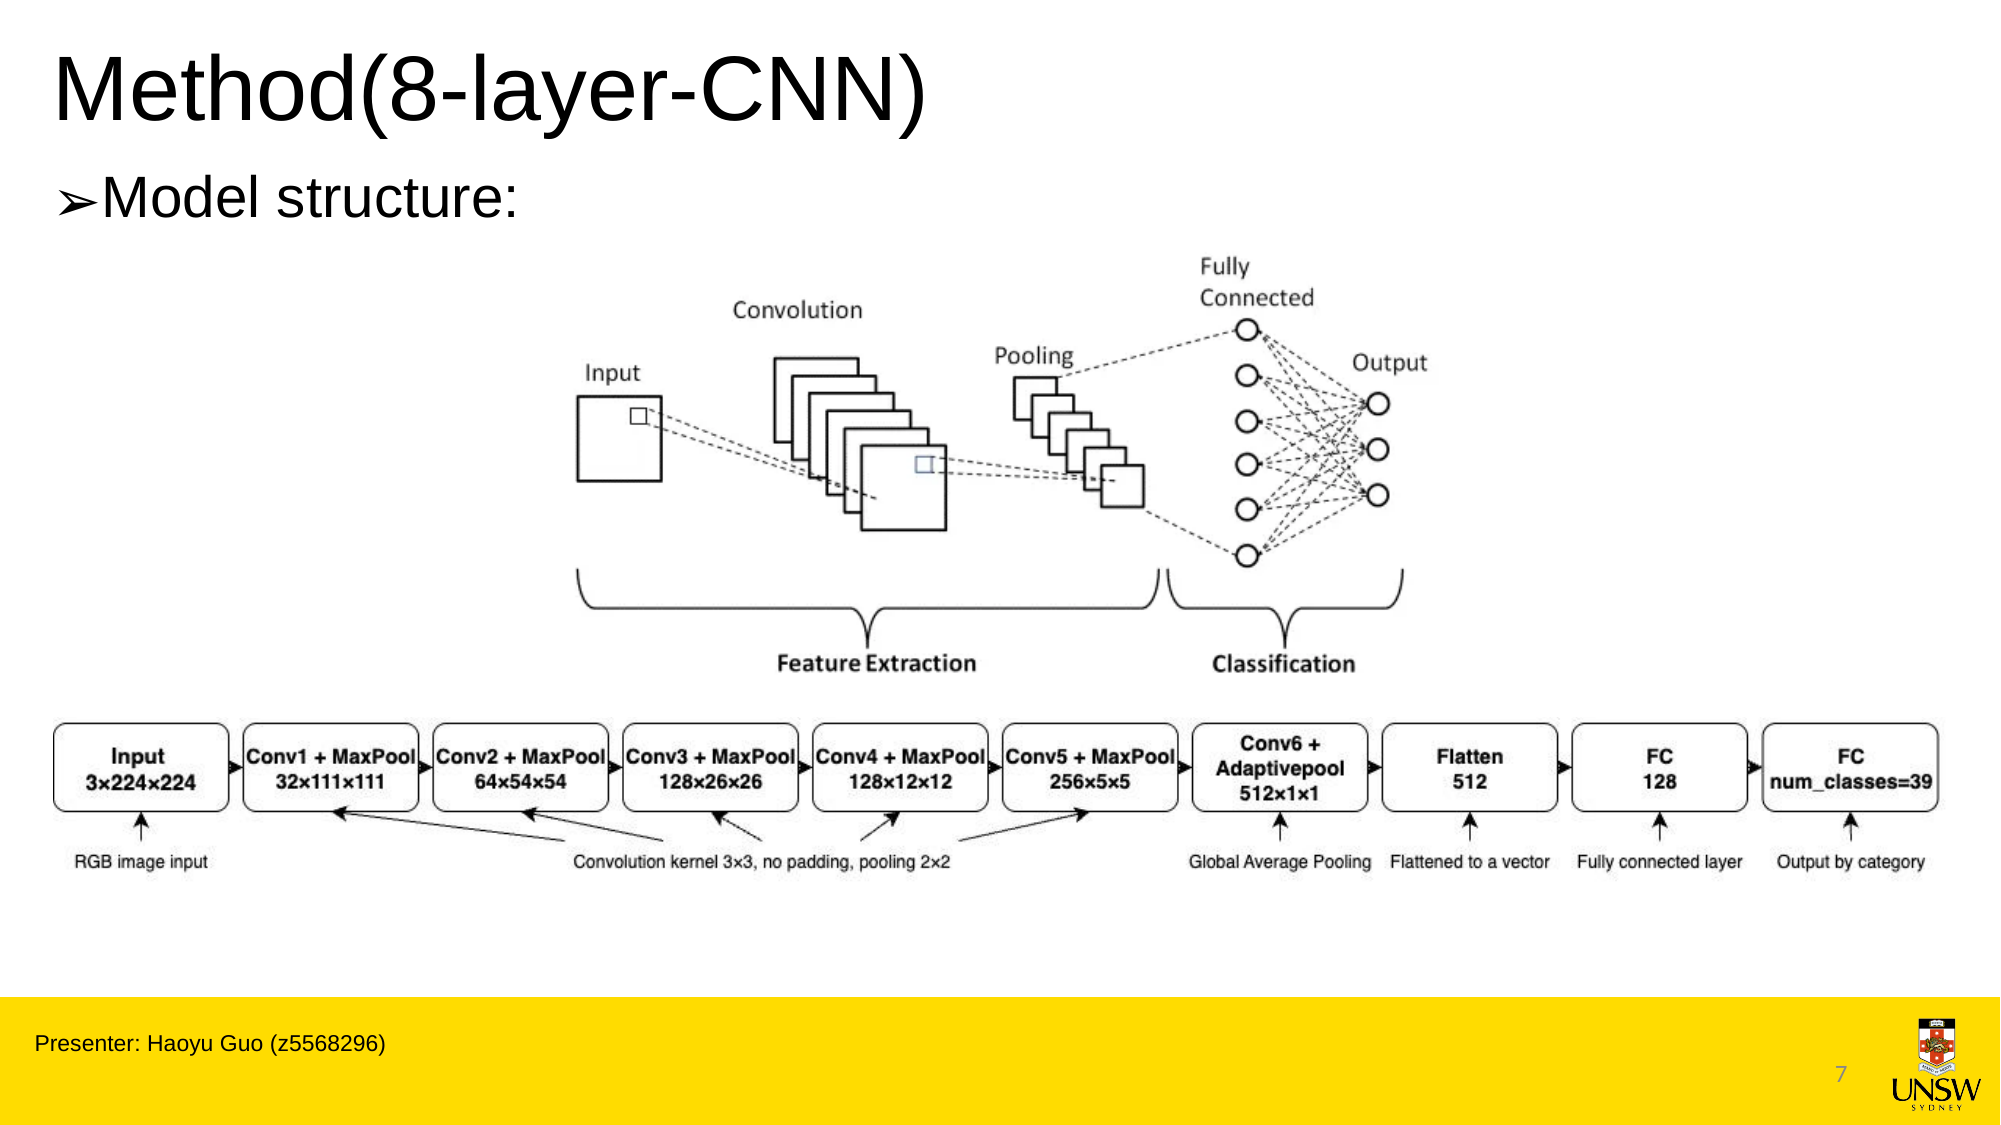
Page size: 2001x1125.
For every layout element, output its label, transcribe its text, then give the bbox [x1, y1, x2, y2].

picture [1887, 1007, 1986, 1122]
picture [537, 240, 1447, 690]
text_box Presenter: Haoyu Guo (z5568296) [19, 1021, 1222, 1064]
list Model structure: [37, 159, 1946, 986]
slide_number 7 [1412, 1042, 1863, 1103]
picture [53, 717, 1947, 899]
title Method(8-layer-CNN) [37, 22, 1946, 159]
